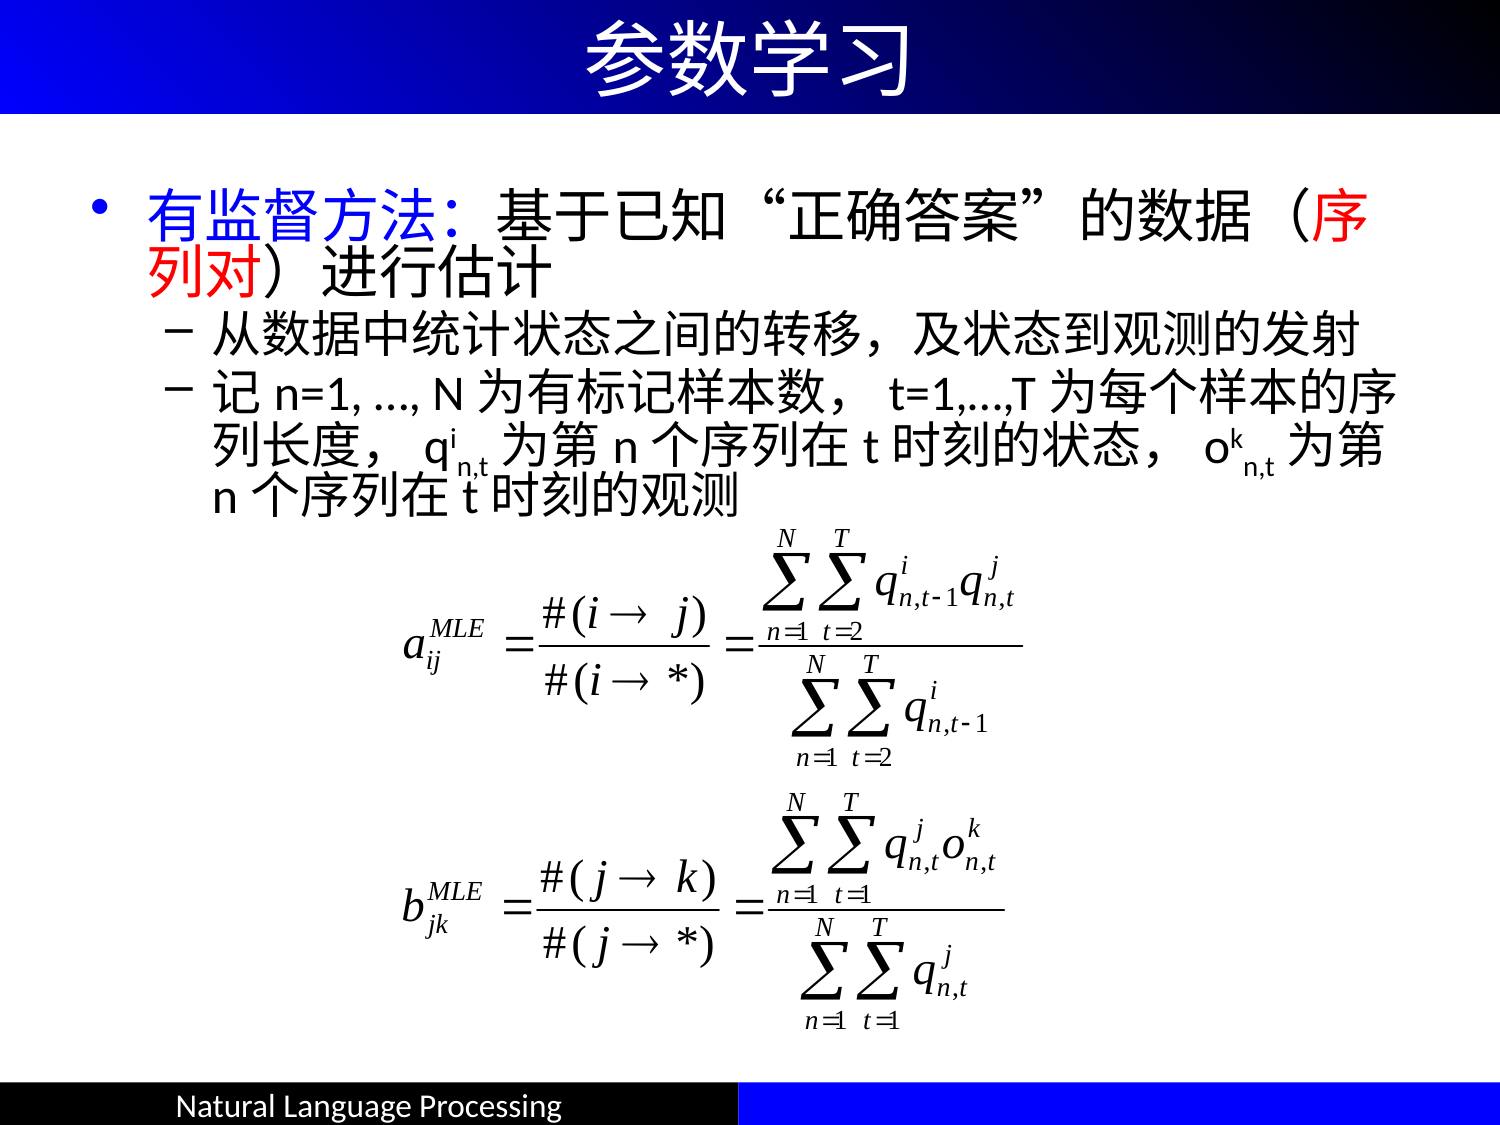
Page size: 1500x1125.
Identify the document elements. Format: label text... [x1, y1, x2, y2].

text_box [395, 515, 1034, 1042]
title 参数学习 [0, 0, 1500, 115]
list 有监督方法：基于已知“正确答案”的数据（序列对）进行估计 从数据中统计状态之间的转移，及状态到观测的发射 记n=1, …, N为有标记样本数，t=1,…,T为每个样本的序列长度，qin,t为第n个序列在t时刻的状态，okn,t为第n个序列在t时刻的观测 [74, 184, 1424, 1006]
